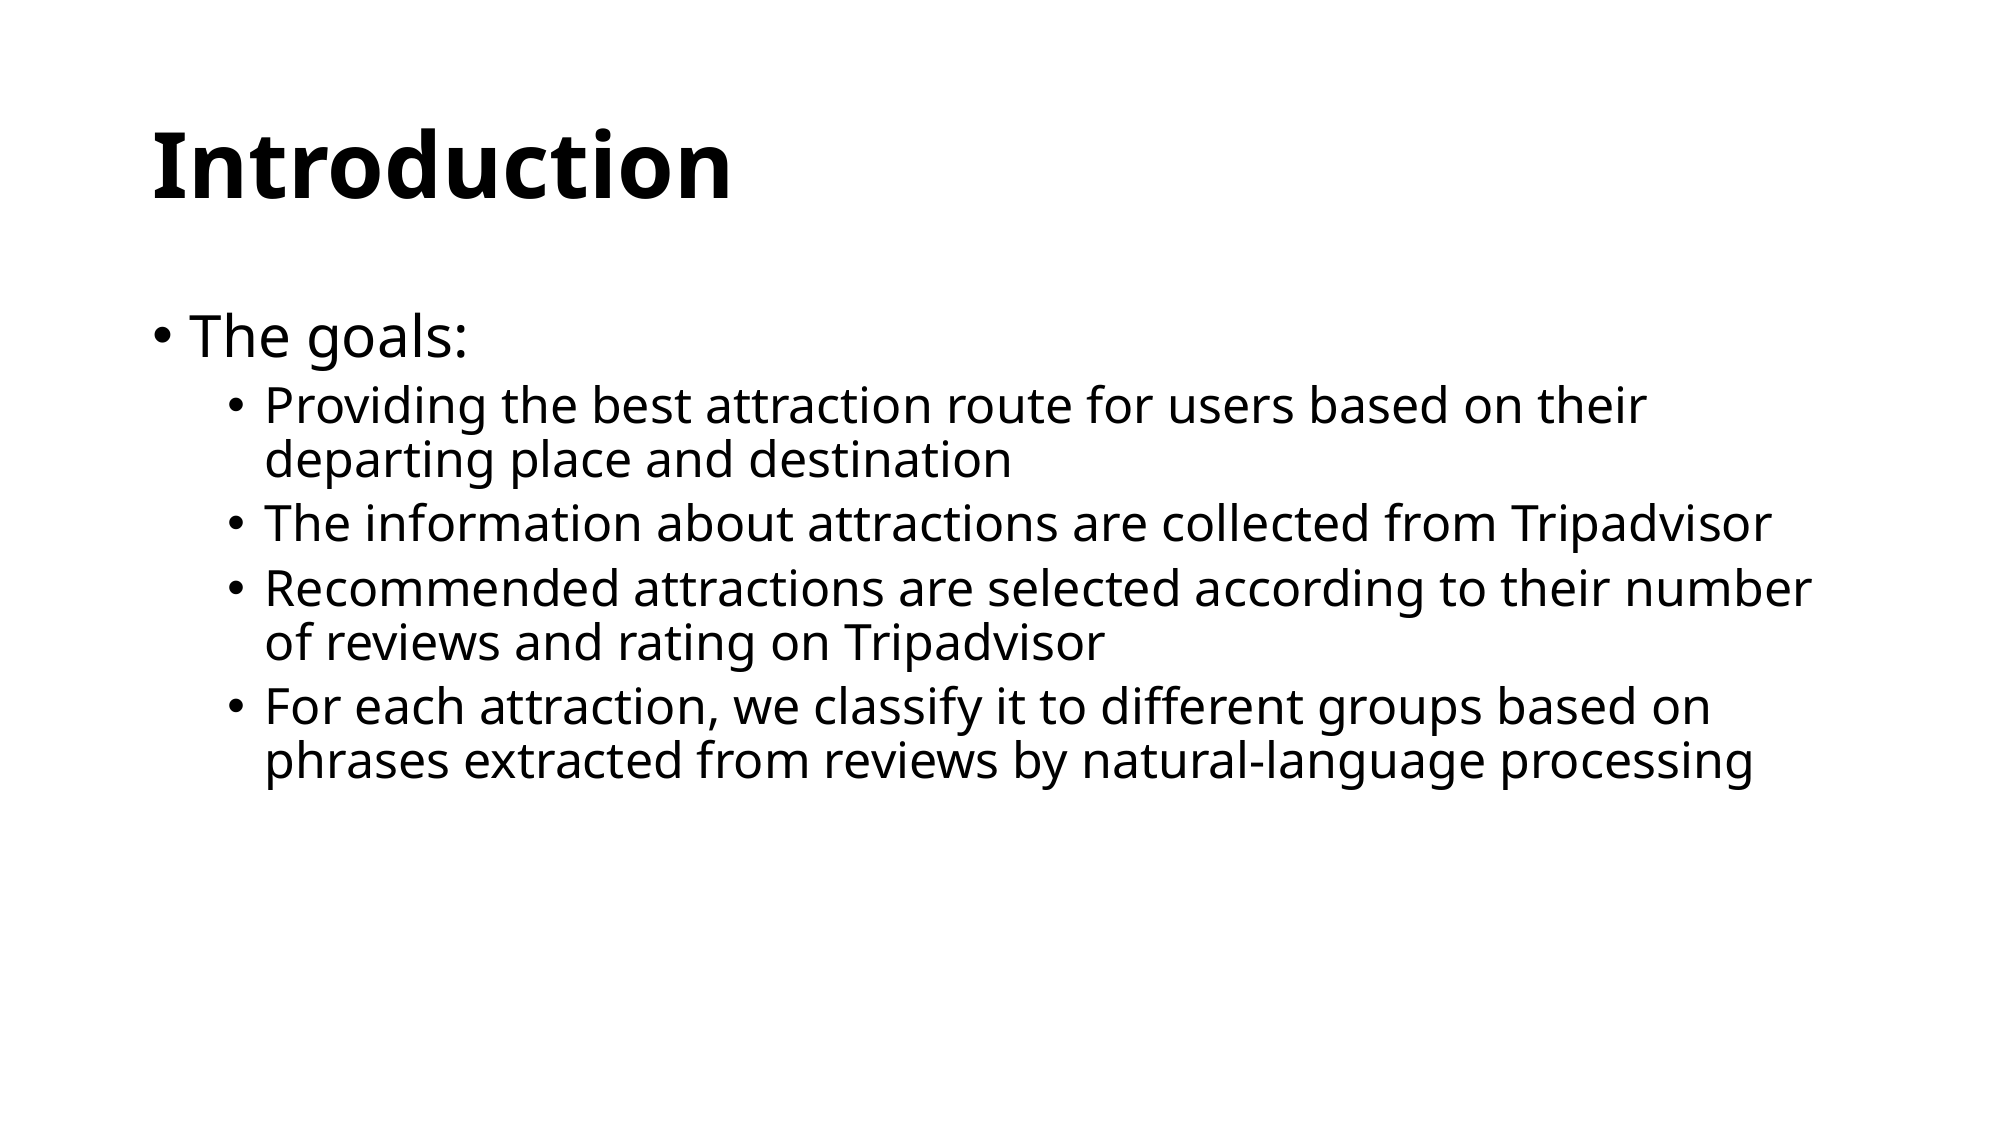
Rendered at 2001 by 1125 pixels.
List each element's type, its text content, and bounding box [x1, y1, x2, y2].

list The goals: Providing the best attraction route for users based on their departing place and destination The information about attractions are collected from Tripadvisor Recommended attractions are selected according to their number of reviews and rating on Tripadvisor For each attraction, we classify it to different groups based on phrases extracted from reviews by natural-language processing [137, 299, 1863, 1014]
title Introduction [137, 59, 1863, 278]
